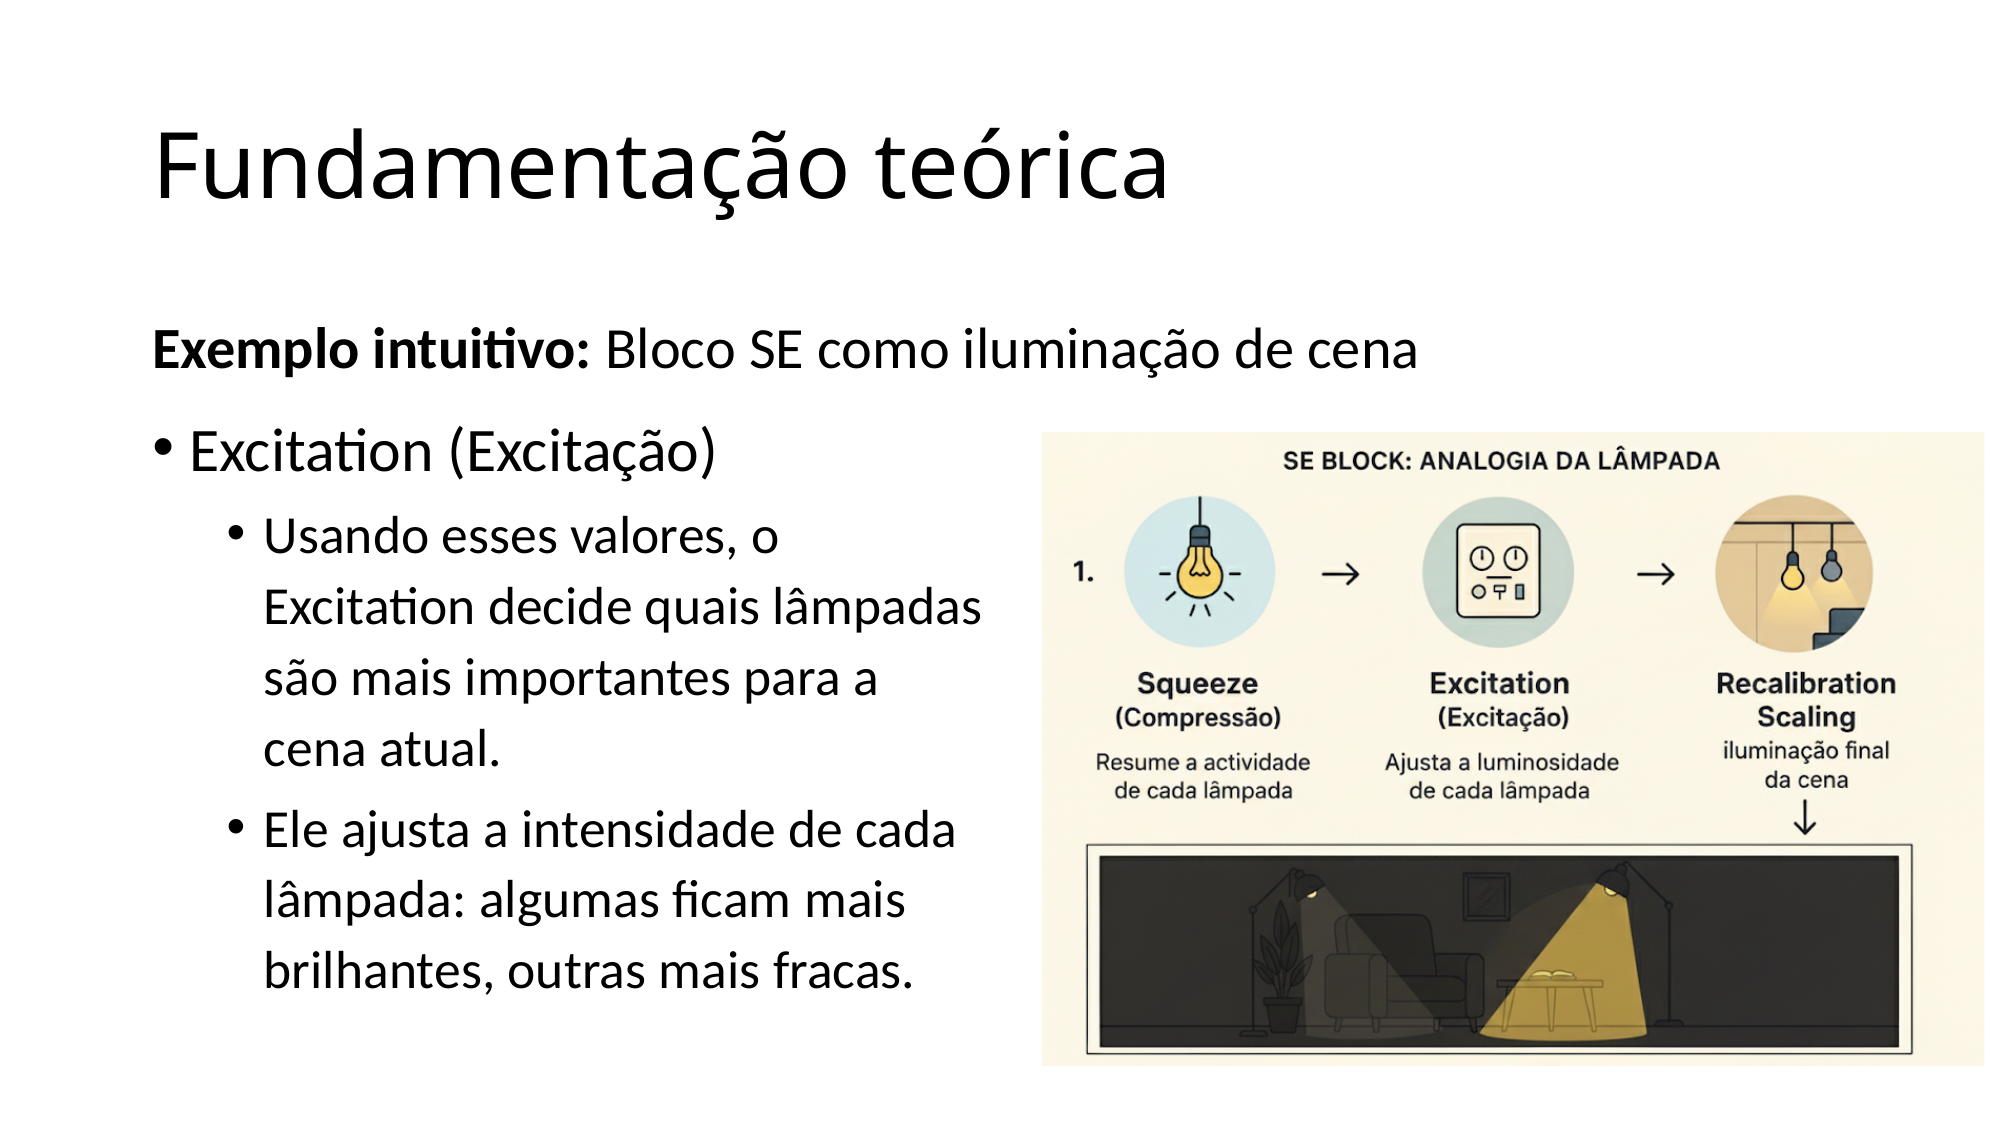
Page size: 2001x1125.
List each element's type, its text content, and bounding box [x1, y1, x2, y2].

text_box Exemplo intuitivo: Bloco SE como iluminação de cena [137, 295, 1863, 450]
picture [1041, 431, 1985, 1066]
title Fundamentação teórica [137, 59, 1863, 278]
list Excitation (Excitação) Usando esses valores, o Excitation decide quais lâmpadas são mais importantes para a cena atual. Ele ajusta a intensidade de cada lâmpada: algumas ficam mais brilhantes, outras mais fracas. [137, 450, 1000, 1014]
